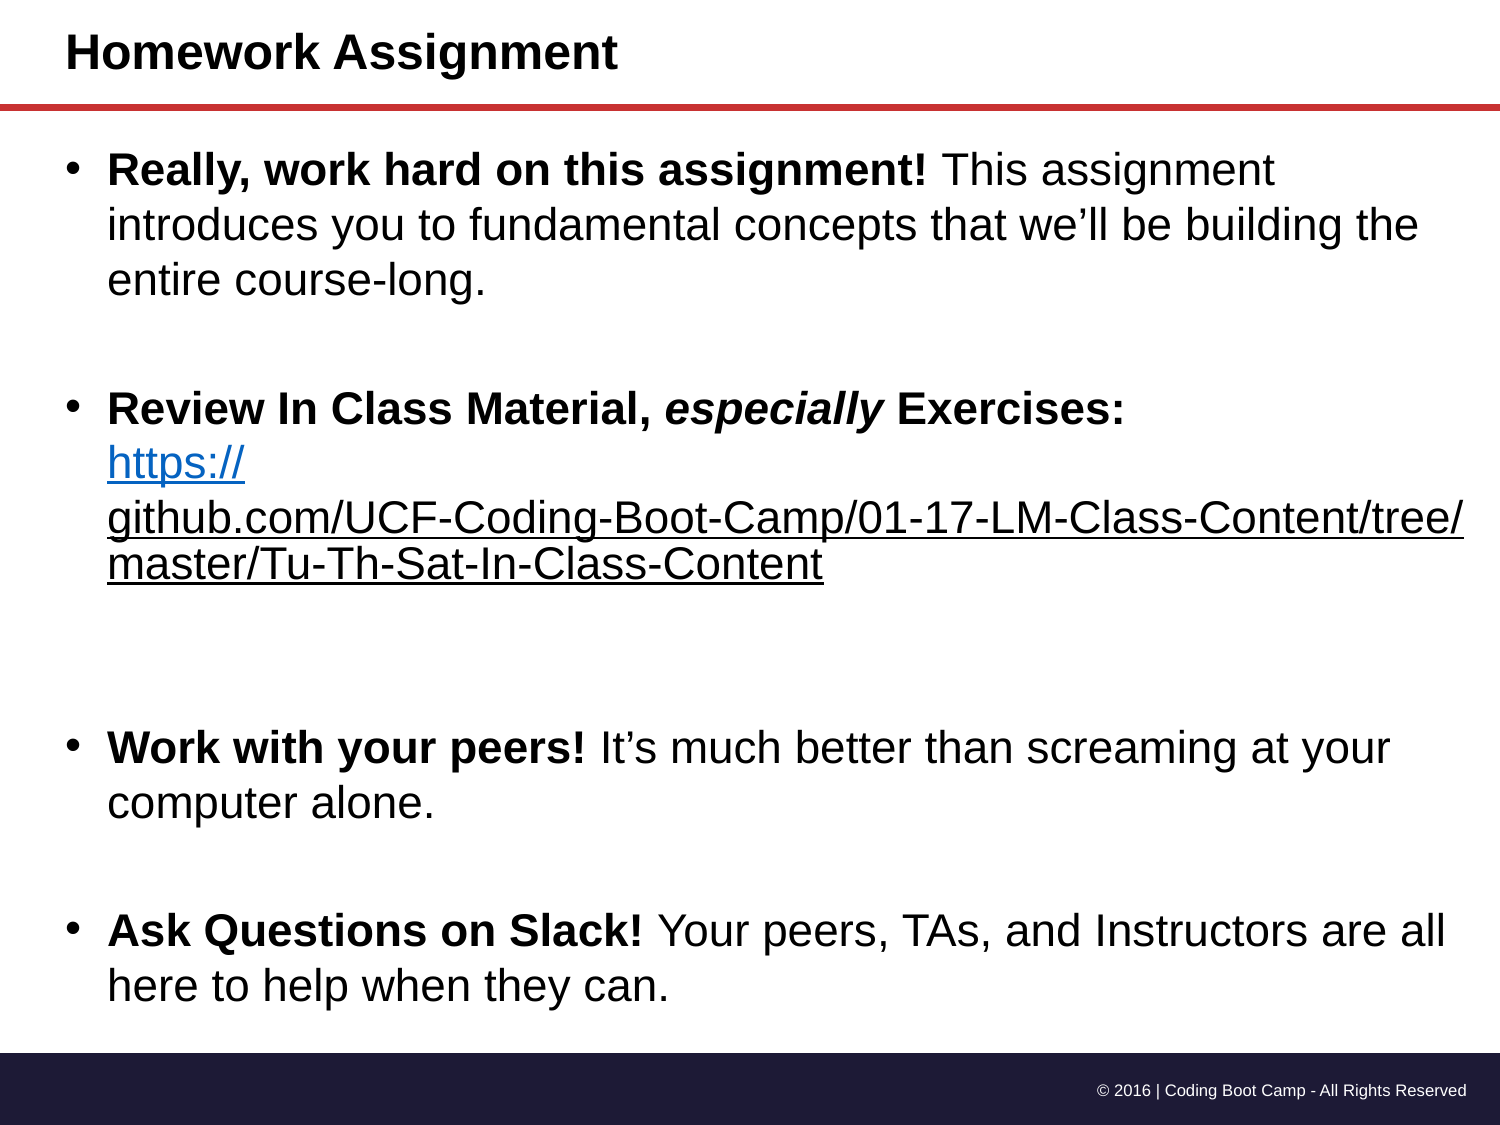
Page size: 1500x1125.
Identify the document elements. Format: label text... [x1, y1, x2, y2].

text_box Really, work hard on this assignment! This assignment introduces you to fundamental concepts that we’ll be building the entire course-long. Review In Class Material, especially Exercises: https://github.com/UCF-Coding-Boot-Camp/01-17-LM-Class-Content/tree/master/Tu-Th-Sat-In-Class-Content Work with your peers! It’s much better than screaming at your computer alone. Ask Questions on Slack! Your peers, TAs, and Instructors are all here to help when they can. [49, 125, 1484, 1035]
title Homework Assignment [50, 0, 948, 108]
